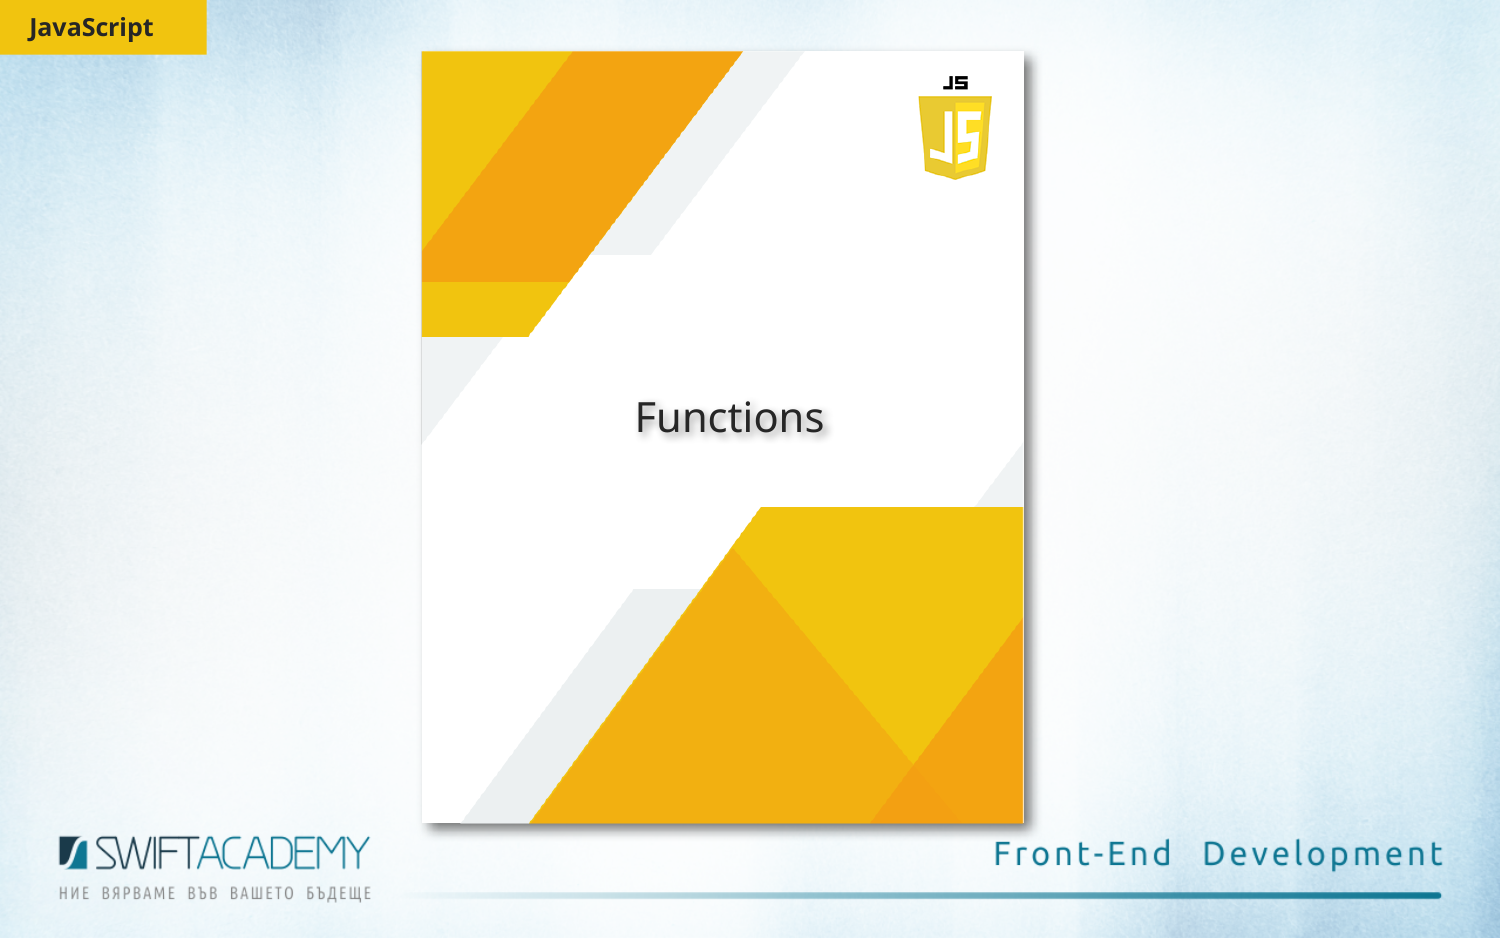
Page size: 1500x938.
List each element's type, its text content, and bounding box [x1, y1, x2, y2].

text_box JavaScript [14, 4, 198, 49]
picture [0, 0, 1500, 938]
text_box [0, 0, 208, 56]
